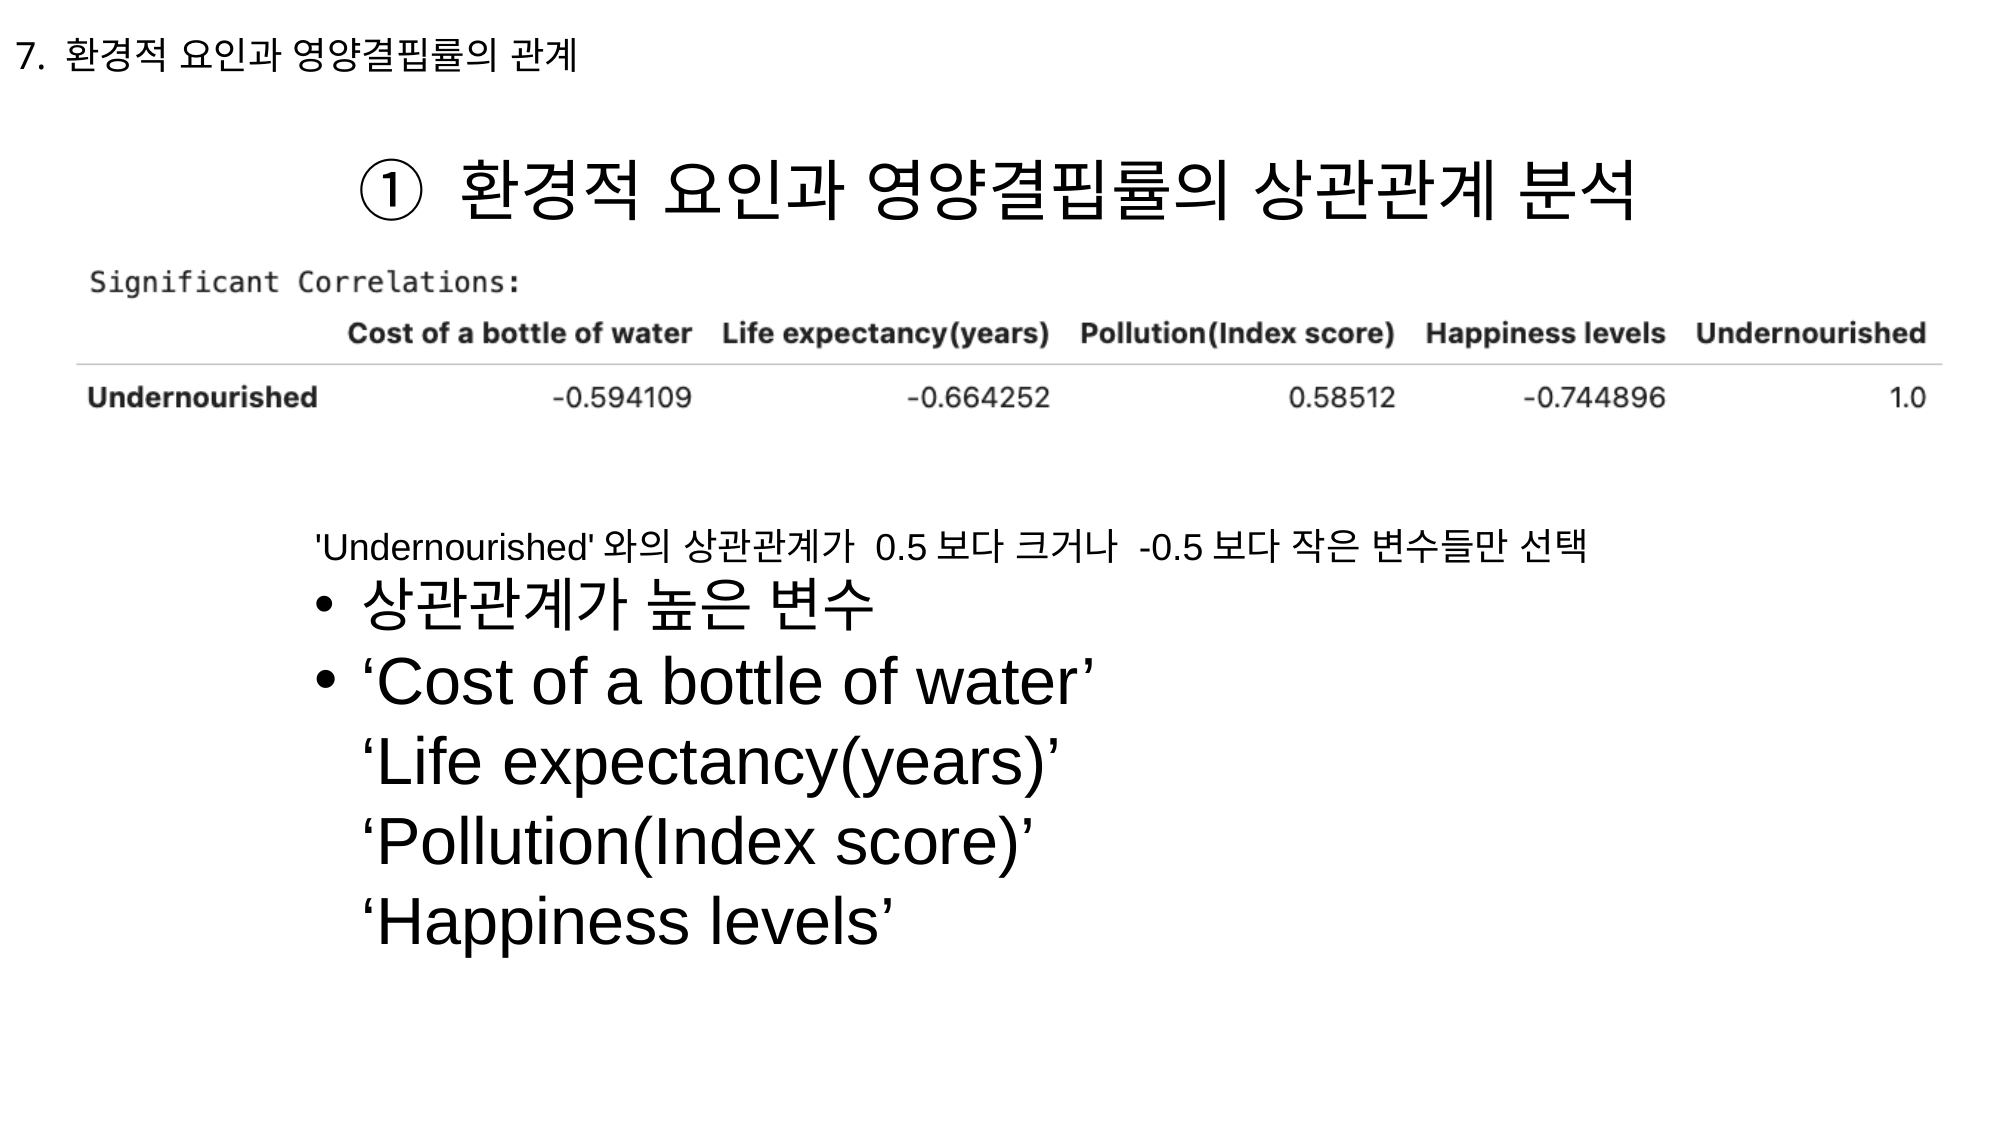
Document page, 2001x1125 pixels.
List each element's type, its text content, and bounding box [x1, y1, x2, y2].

text_box 7. 환경적 요인과 영양결핍률의 관계 [0, 0, 1536, 116]
text_box ① 환경적 요인과 영양결핍률의 상관관계 분석 [343, 140, 1657, 236]
text_box 'Undernourished'와의 상관관계가 0.5보다 크거나 -0.5보다 작은 변수들만 선택 상관관계가 높은 변수 ‘Cost of a bottle of water’ ‘Life expectancy(years)’ ‘Pollution(Index score)’ ‘Happiness levels’ [299, 515, 1736, 966]
picture [76, 259, 1959, 460]
